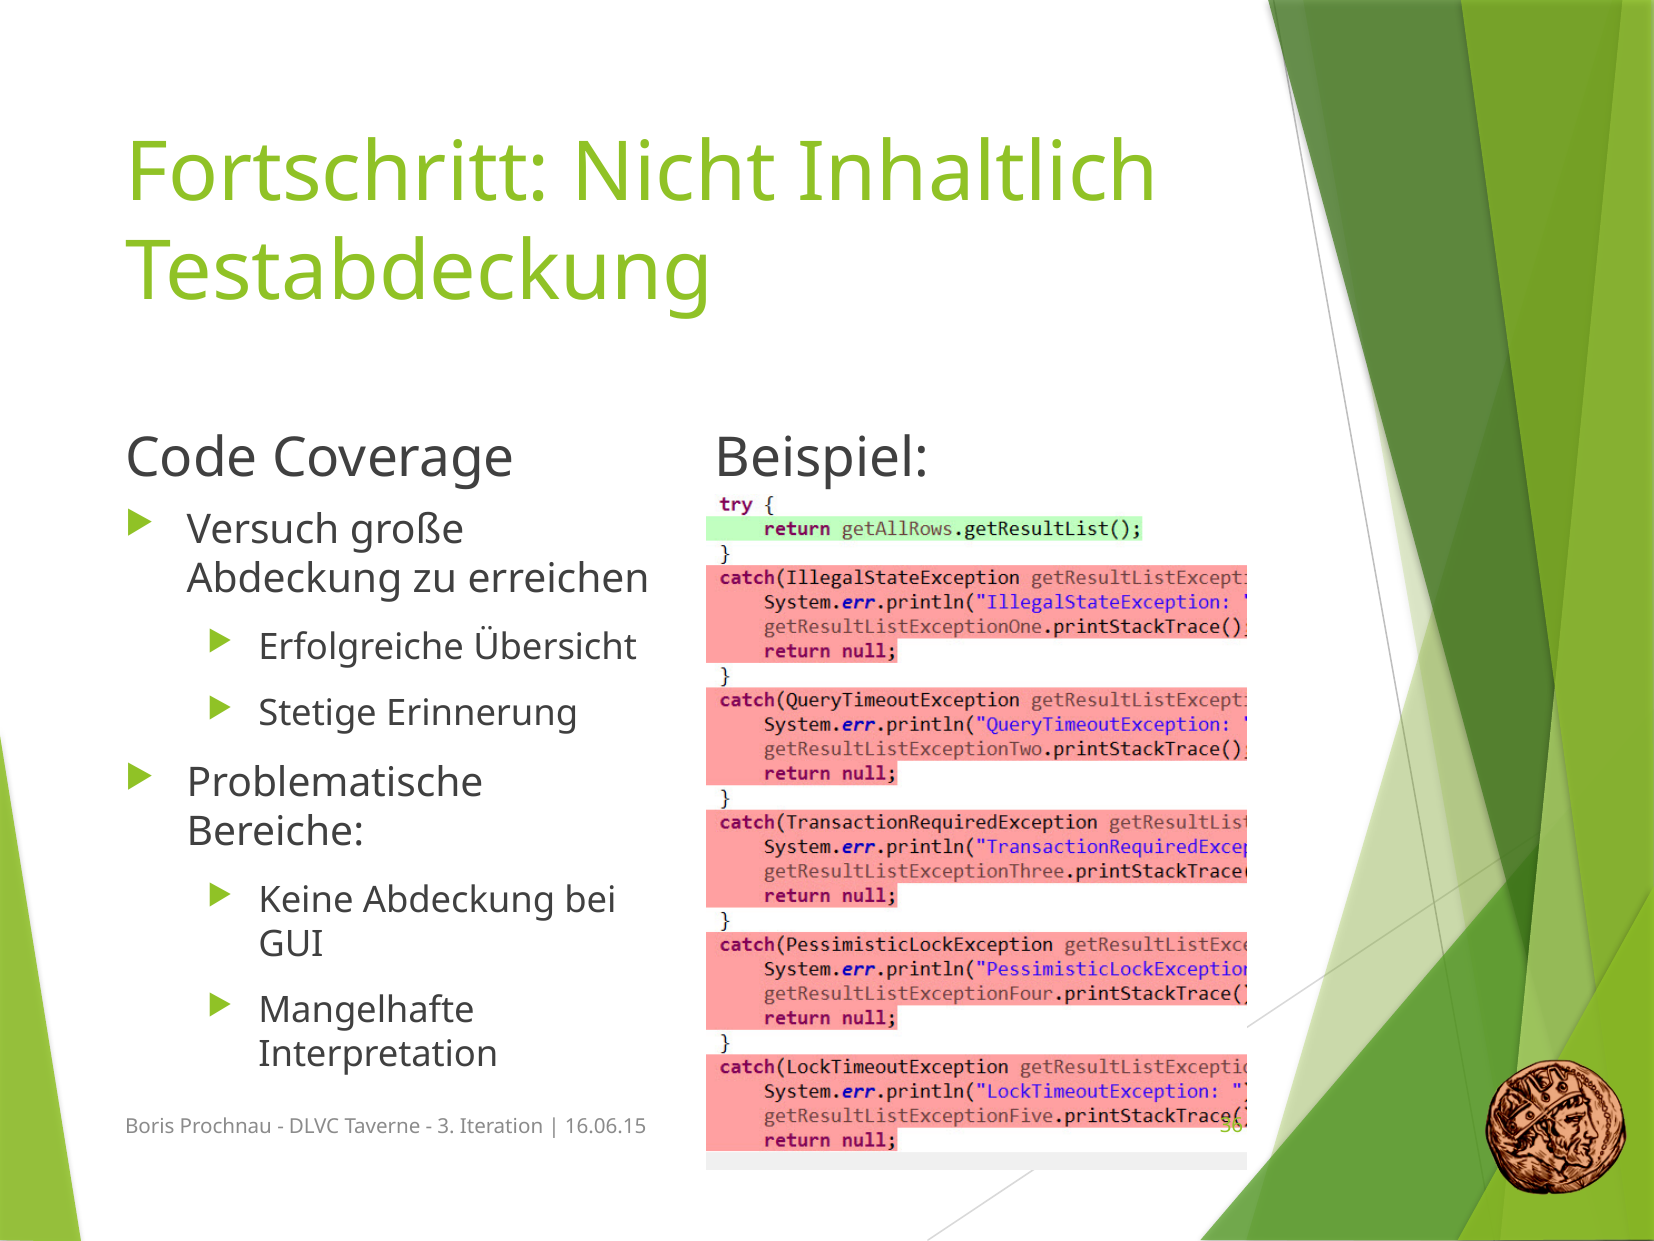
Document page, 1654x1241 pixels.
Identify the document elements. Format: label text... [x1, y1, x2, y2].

footer Boris Prochnau - DLVC Taverne - 3. Iteration | 16.06.15 [110, 1092, 701, 1159]
slide_number 36 [1253, 1092, 1259, 1159]
picture [1483, 1054, 1631, 1197]
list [706, 494, 1247, 1171]
title Fortschritt: Nicht Inhaltlich Testabdeckung [110, 110, 1259, 350]
list Versuch große Abdeckung zu erreichen Erfolgreiche Übersicht Stetige Erinnerung Problematische Bereiche: Keine Abdeckung bei GUI Mangelhafte Interpretation [110, 494, 670, 1092]
list Code Coverage [110, 390, 670, 494]
list Beispiel: [699, 390, 1259, 495]
